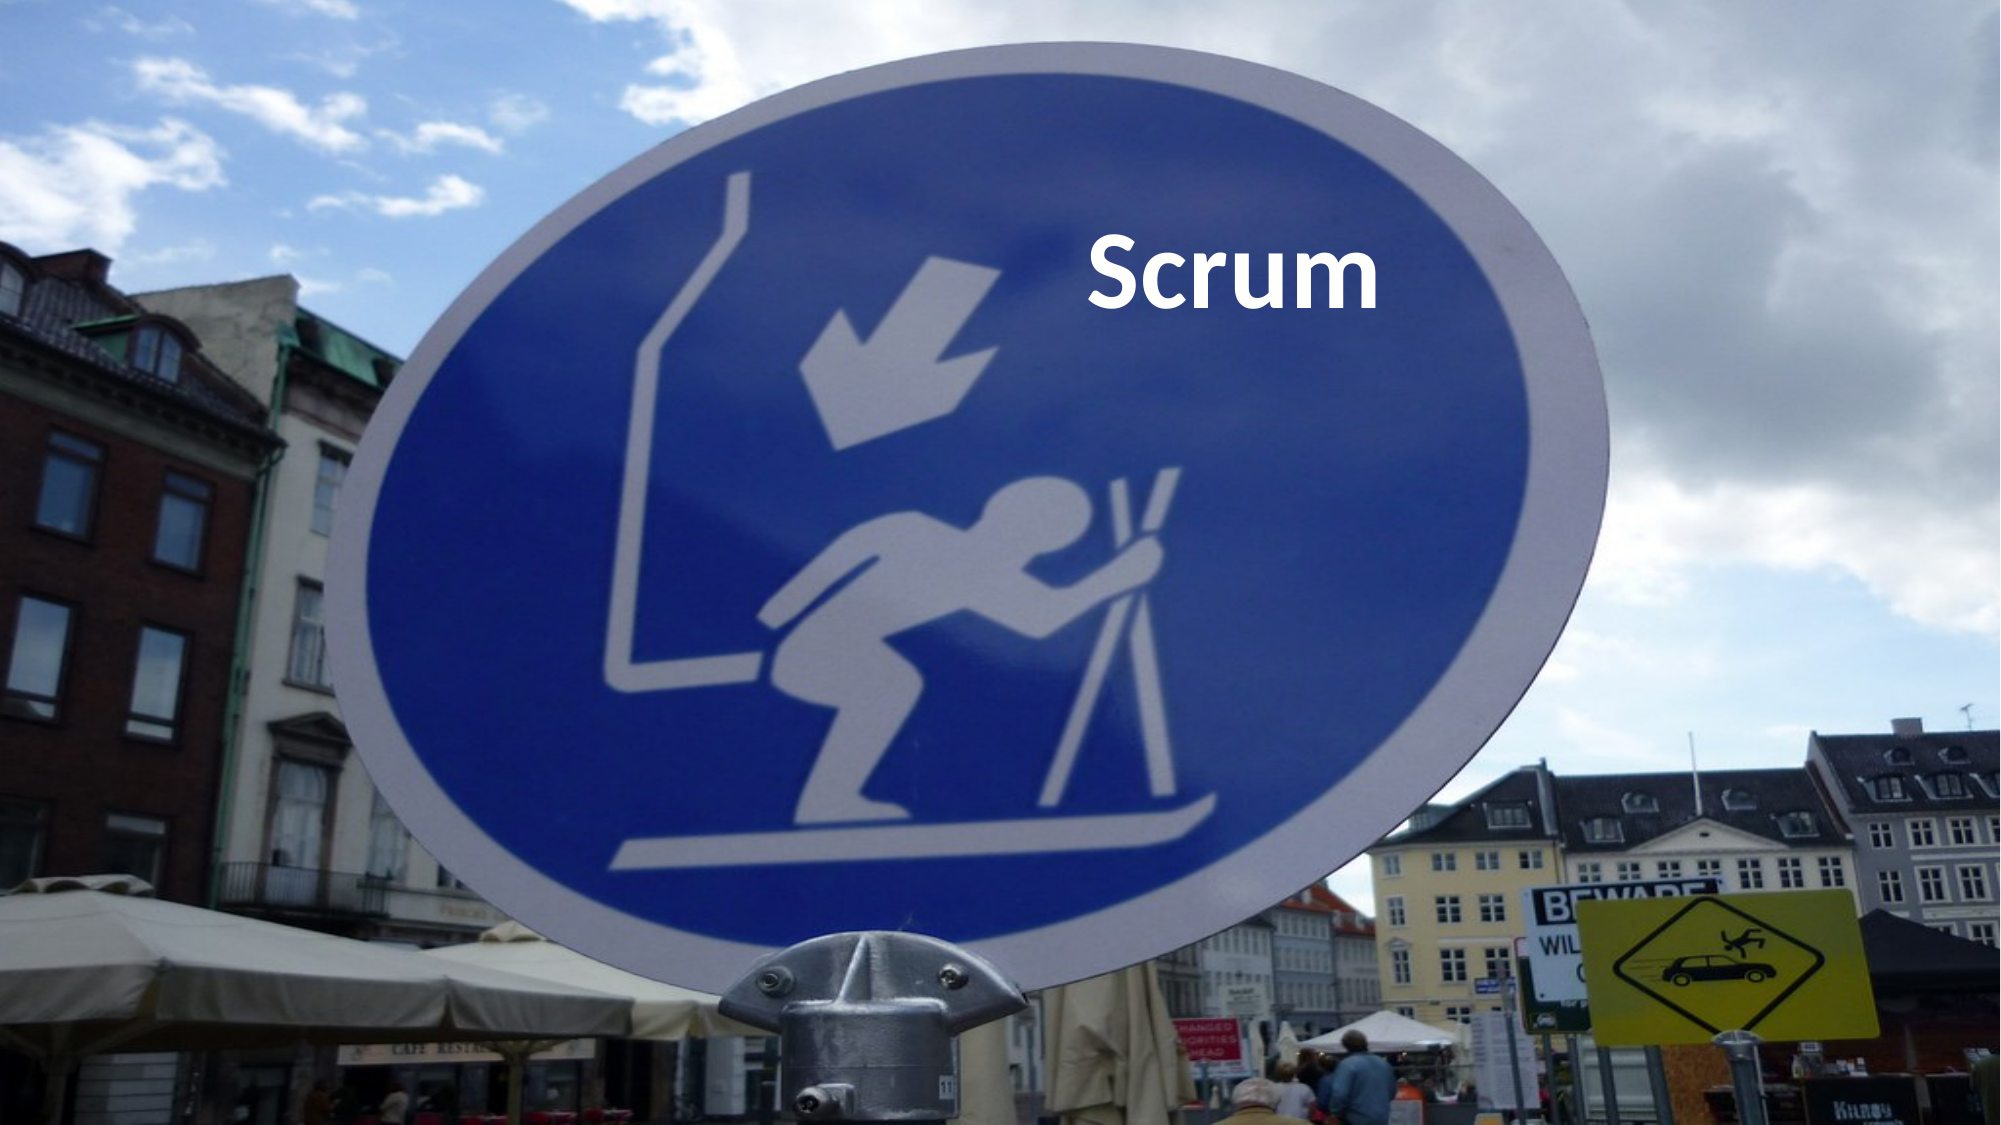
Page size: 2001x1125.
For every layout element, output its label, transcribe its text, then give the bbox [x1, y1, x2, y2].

picture [0, 0, 2001, 1125]
text_box Scrum [1071, 188, 1398, 339]
